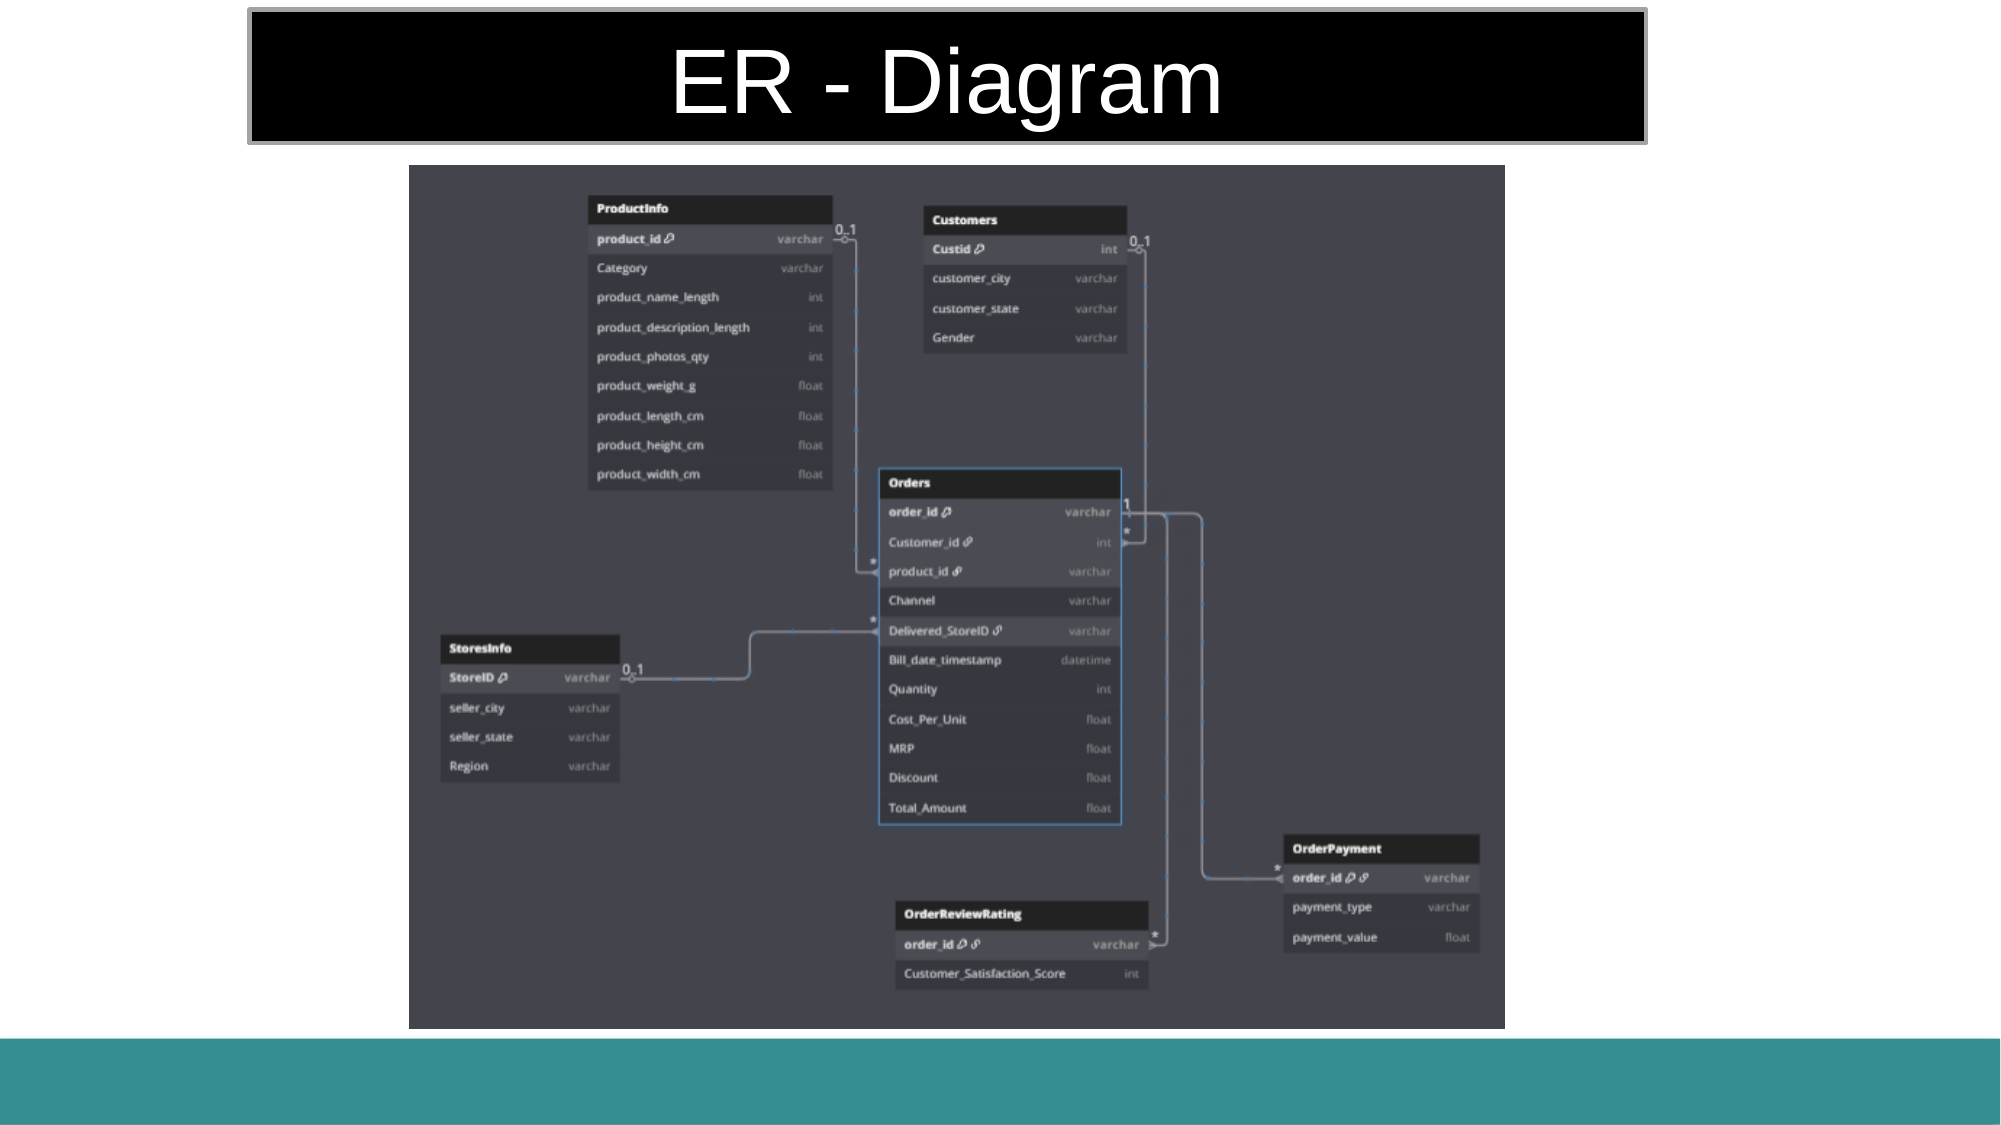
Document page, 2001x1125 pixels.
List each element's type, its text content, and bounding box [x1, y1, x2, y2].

text_box ER - Diagram [247, 7, 1648, 145]
picture [409, 164, 1505, 1029]
